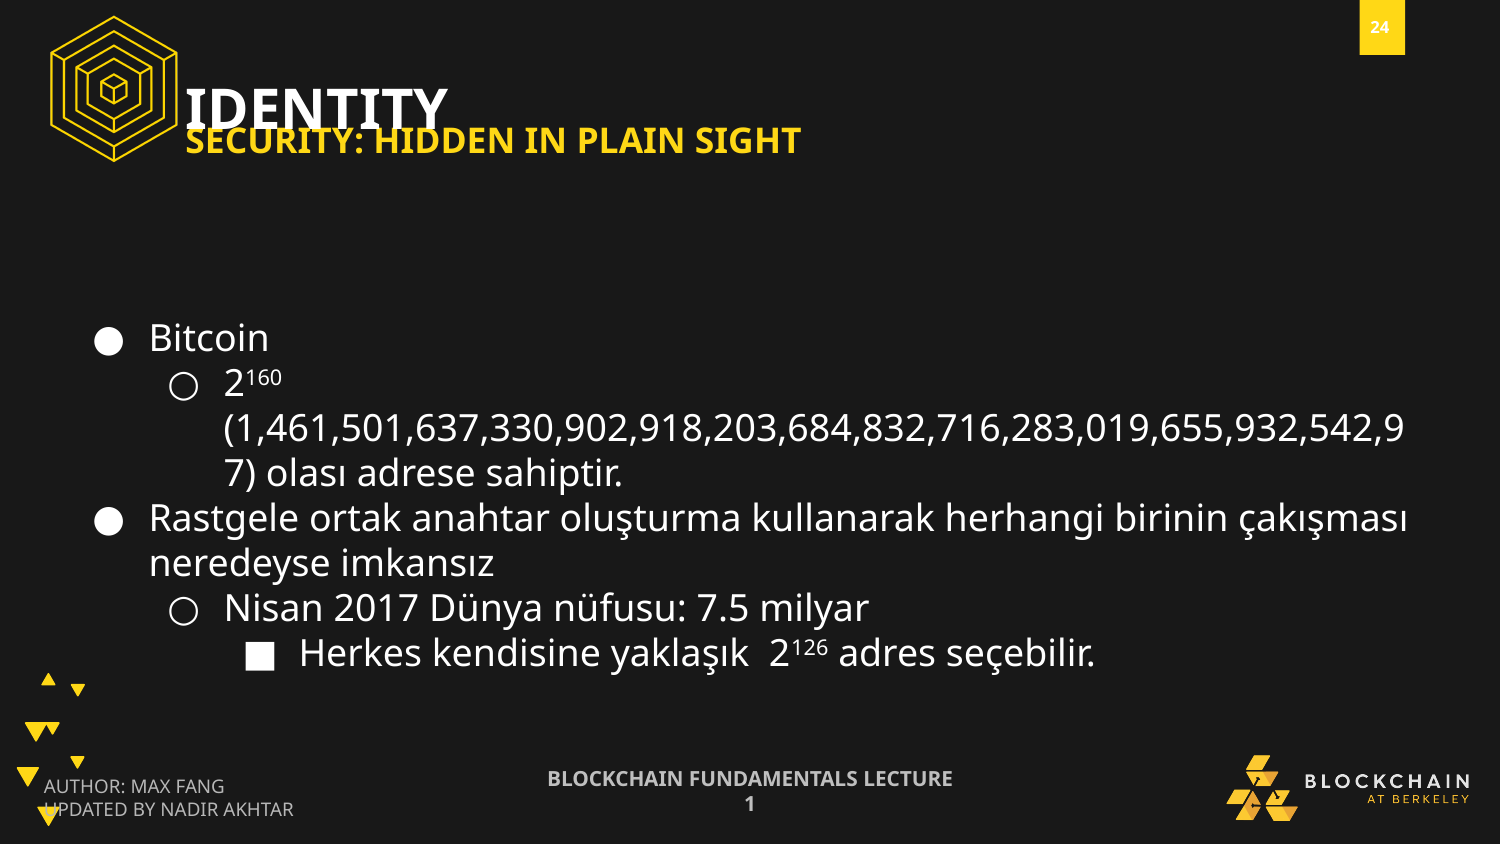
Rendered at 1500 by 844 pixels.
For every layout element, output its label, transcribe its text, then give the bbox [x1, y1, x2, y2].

text_box SECURITY: HIDDEN IN PLAIN SIGHT [179, 129, 843, 171]
text_box IDENTITY [179, 66, 1378, 129]
text_box AUTHOR: MAX FANG UPDATED BY NADIR AKHTAR [38, 747, 369, 834]
list Bitcoin 2160 (1,461,501,637,330,902,918,203,684,832,716,283,019,655,932,542,97) olası adrese sahiptir. Rastgele ortak anahtar oluşturma kullanarak herhangi birinin çakışması neredeyse imkansız Nisan 2017 Dünya nüfusu: 7.5 milyar Herkes kendisine yaklaşık 2126 adres seçebilir. [58, 196, 1442, 748]
picture [17, 0, 201, 183]
text_box BLOCKCHAIN FUNDAMENTALS LECTURE 1 [536, 747, 964, 834]
picture [1213, 738, 1493, 837]
